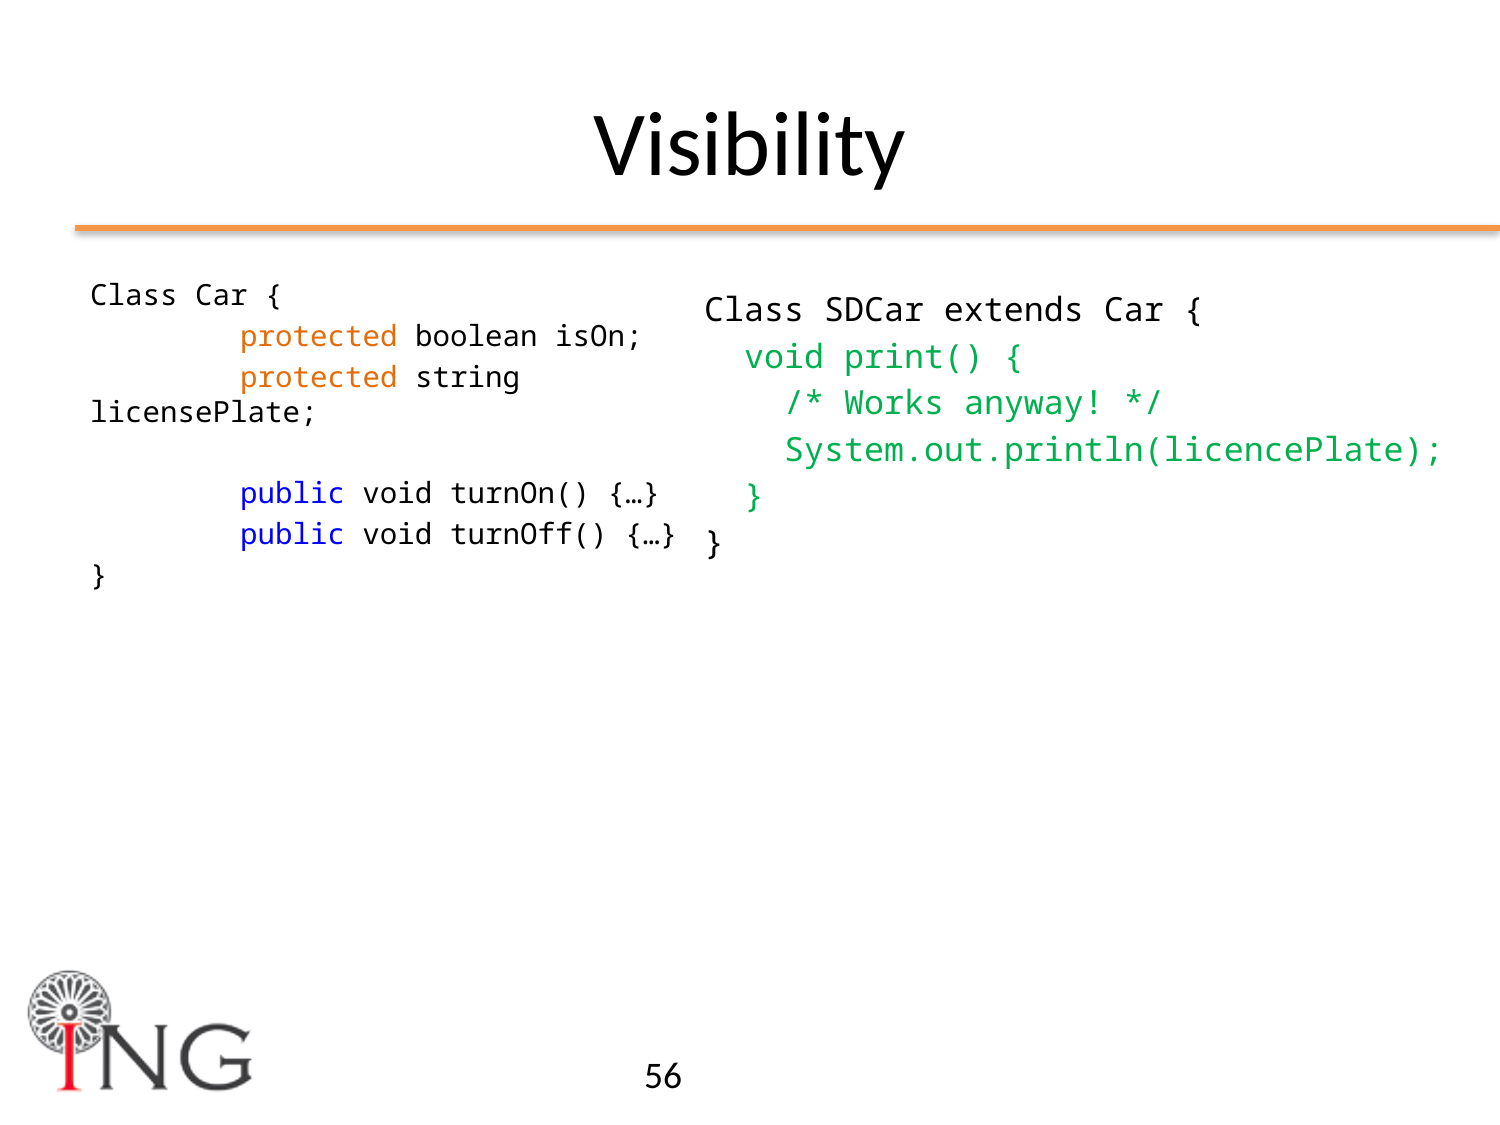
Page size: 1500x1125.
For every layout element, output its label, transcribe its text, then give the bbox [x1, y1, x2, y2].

picture [3, 948, 281, 1124]
title Visibility [75, 45, 1425, 233]
slide_number 56 [629, 1043, 1425, 1104]
text_box Class SDCar extends Car { void print() { /* Works anyway! */ System.out.println(licencePlate); } } [689, 280, 1471, 1024]
list Class Car { protected boolean isOn; protected string licensePlate; public void turnOn() {…} public void turnOff() {…} } [75, 268, 715, 1012]
